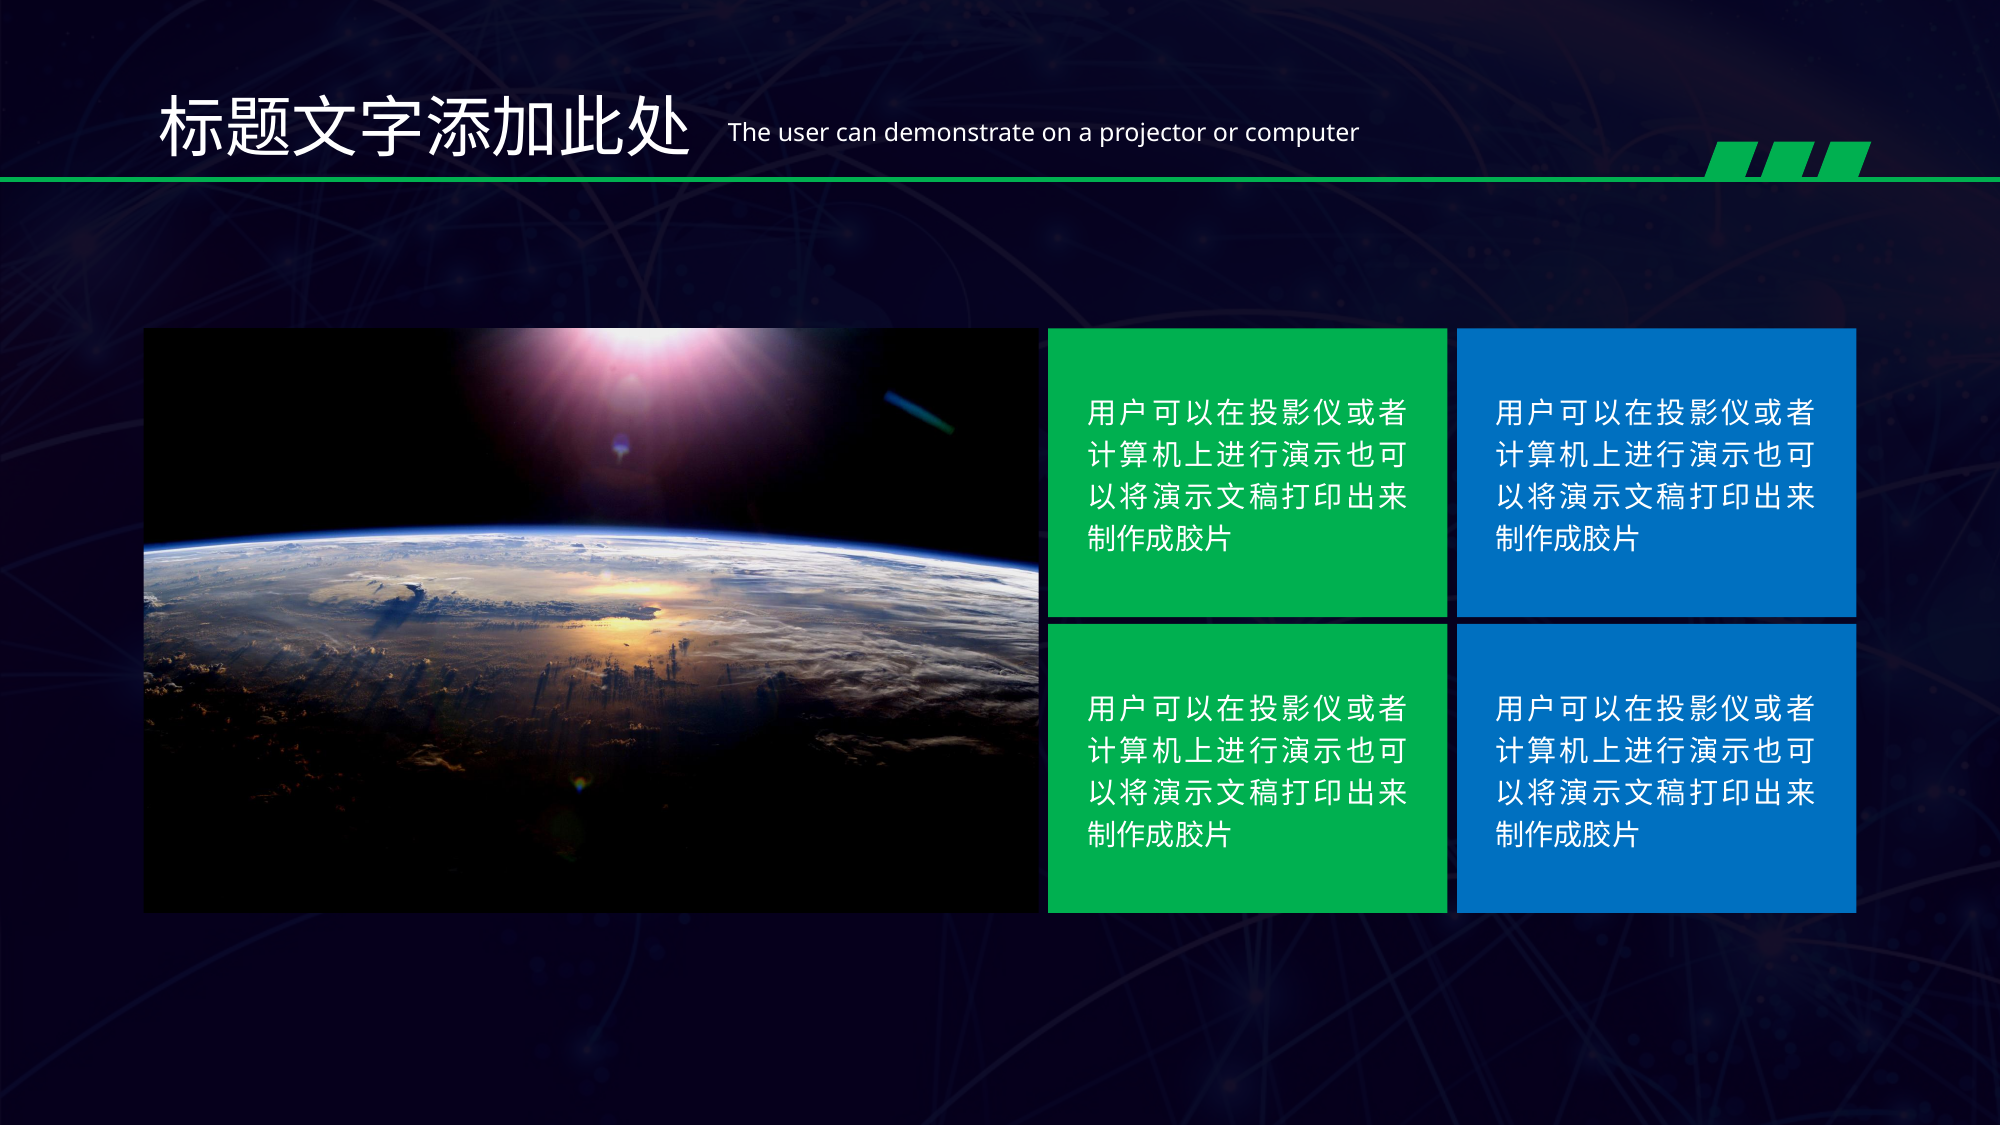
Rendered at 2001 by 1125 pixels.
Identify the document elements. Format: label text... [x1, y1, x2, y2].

text_box [1456, 623, 1857, 914]
text_box [1047, 327, 1448, 618]
text_box [1047, 623, 1448, 914]
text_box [143, 77, 1707, 141]
text_box 用户可以在投影仪或者计算机上进行演示也可以将演示文稿打印出来制作成胶片 [1480, 380, 1831, 563]
text_box 用户可以在投影仪或者计算机上进行演示也可以将演示文稿打印出来制作成胶片 [1072, 676, 1423, 859]
picture [143, 328, 1039, 913]
text_box [1456, 327, 1857, 618]
text_box 用户可以在投影仪或者计算机上进行演示也可以将演示文稿打印出来制作成胶片 [1480, 676, 1831, 859]
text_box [0, 141, 2000, 180]
text_box 用户可以在投影仪或者计算机上进行演示也可以将演示文稿打印出来制作成胶片 [1072, 380, 1423, 563]
